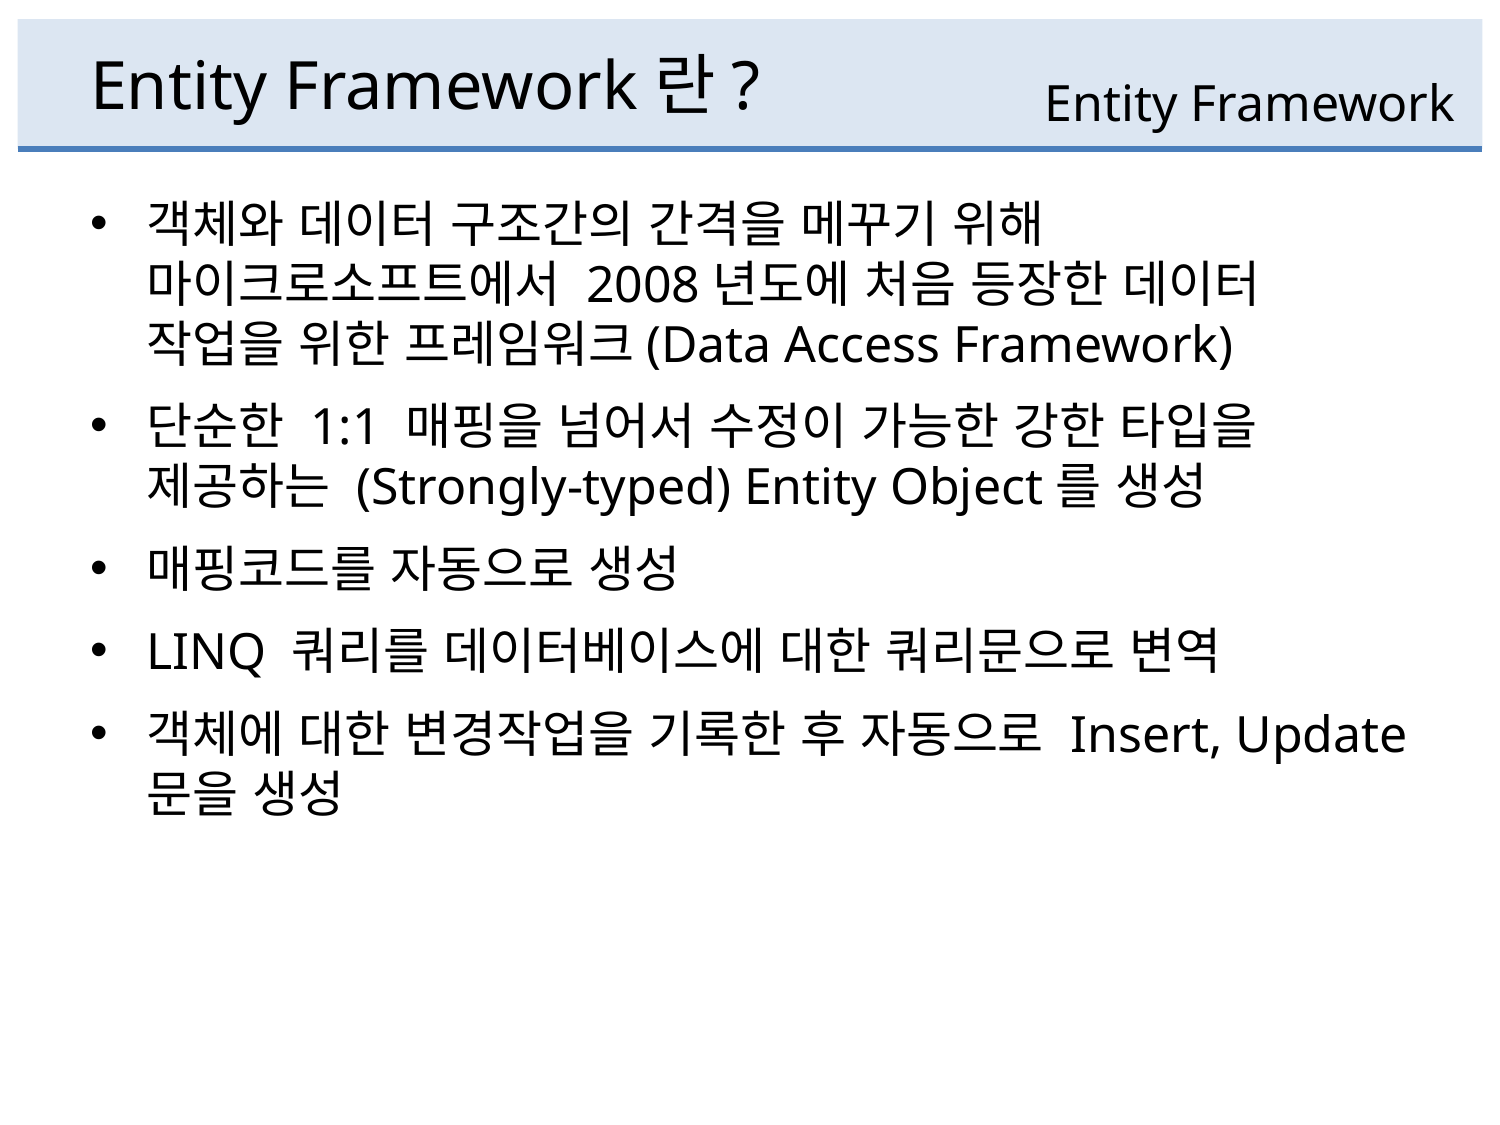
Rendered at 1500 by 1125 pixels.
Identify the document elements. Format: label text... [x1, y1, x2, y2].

list Entity Framework [903, 64, 1471, 147]
list 객체와 데이터 구조간의 간격을 메꾸기 위해 마이크로소프트에서 2008년도에 처음 등장한 데이터 작업을 위한 프레임워크(Data Access Framework) 단순한 1:1 매핑을 넘어서 수정이 가능한 강한 타입을 제공하는 (Strongly-typed) Entity Object를 생성 매핑코드를 자동으로 생성 LINQ 쿼리를 데이터베이스에 대한 쿼리문으로 변역 객체에 대한 변경작업을 기록한 후 자동으로 Insert, Update문을 생성 [75, 184, 1425, 1012]
title Entity Framework란? [75, 19, 987, 147]
